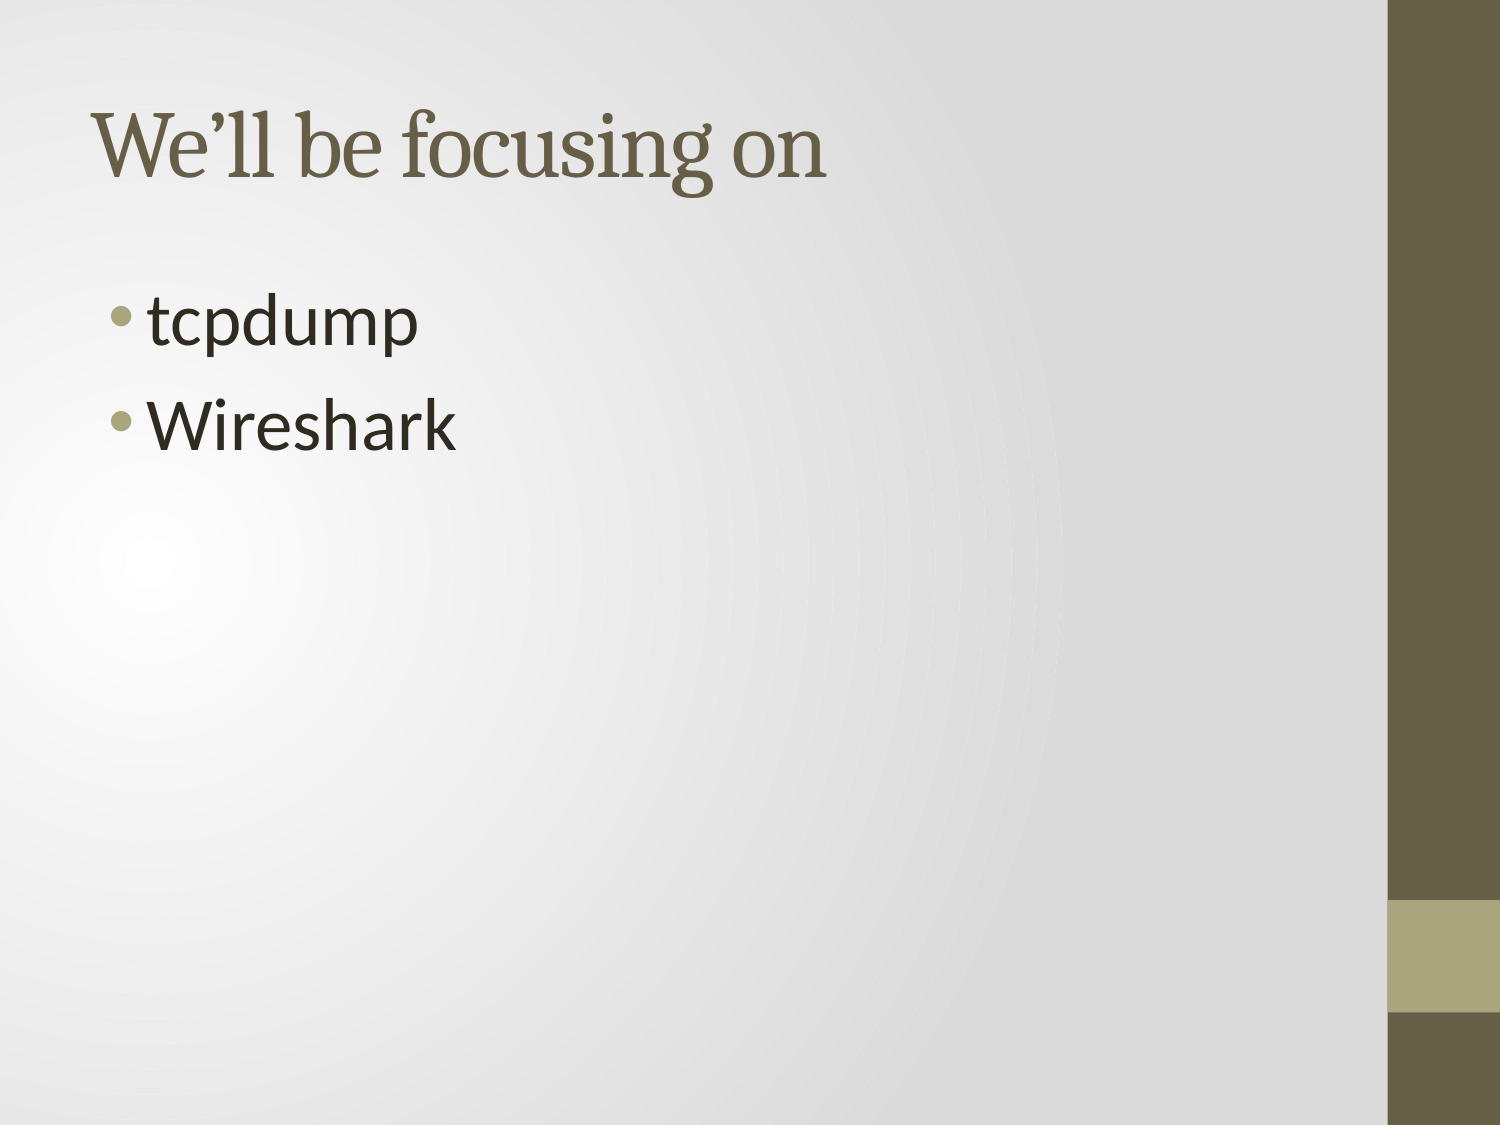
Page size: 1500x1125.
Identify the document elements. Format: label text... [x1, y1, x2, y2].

list tcpdump Wireshark [75, 262, 1325, 1050]
title We’ll be focusing on [75, 45, 1325, 233]
